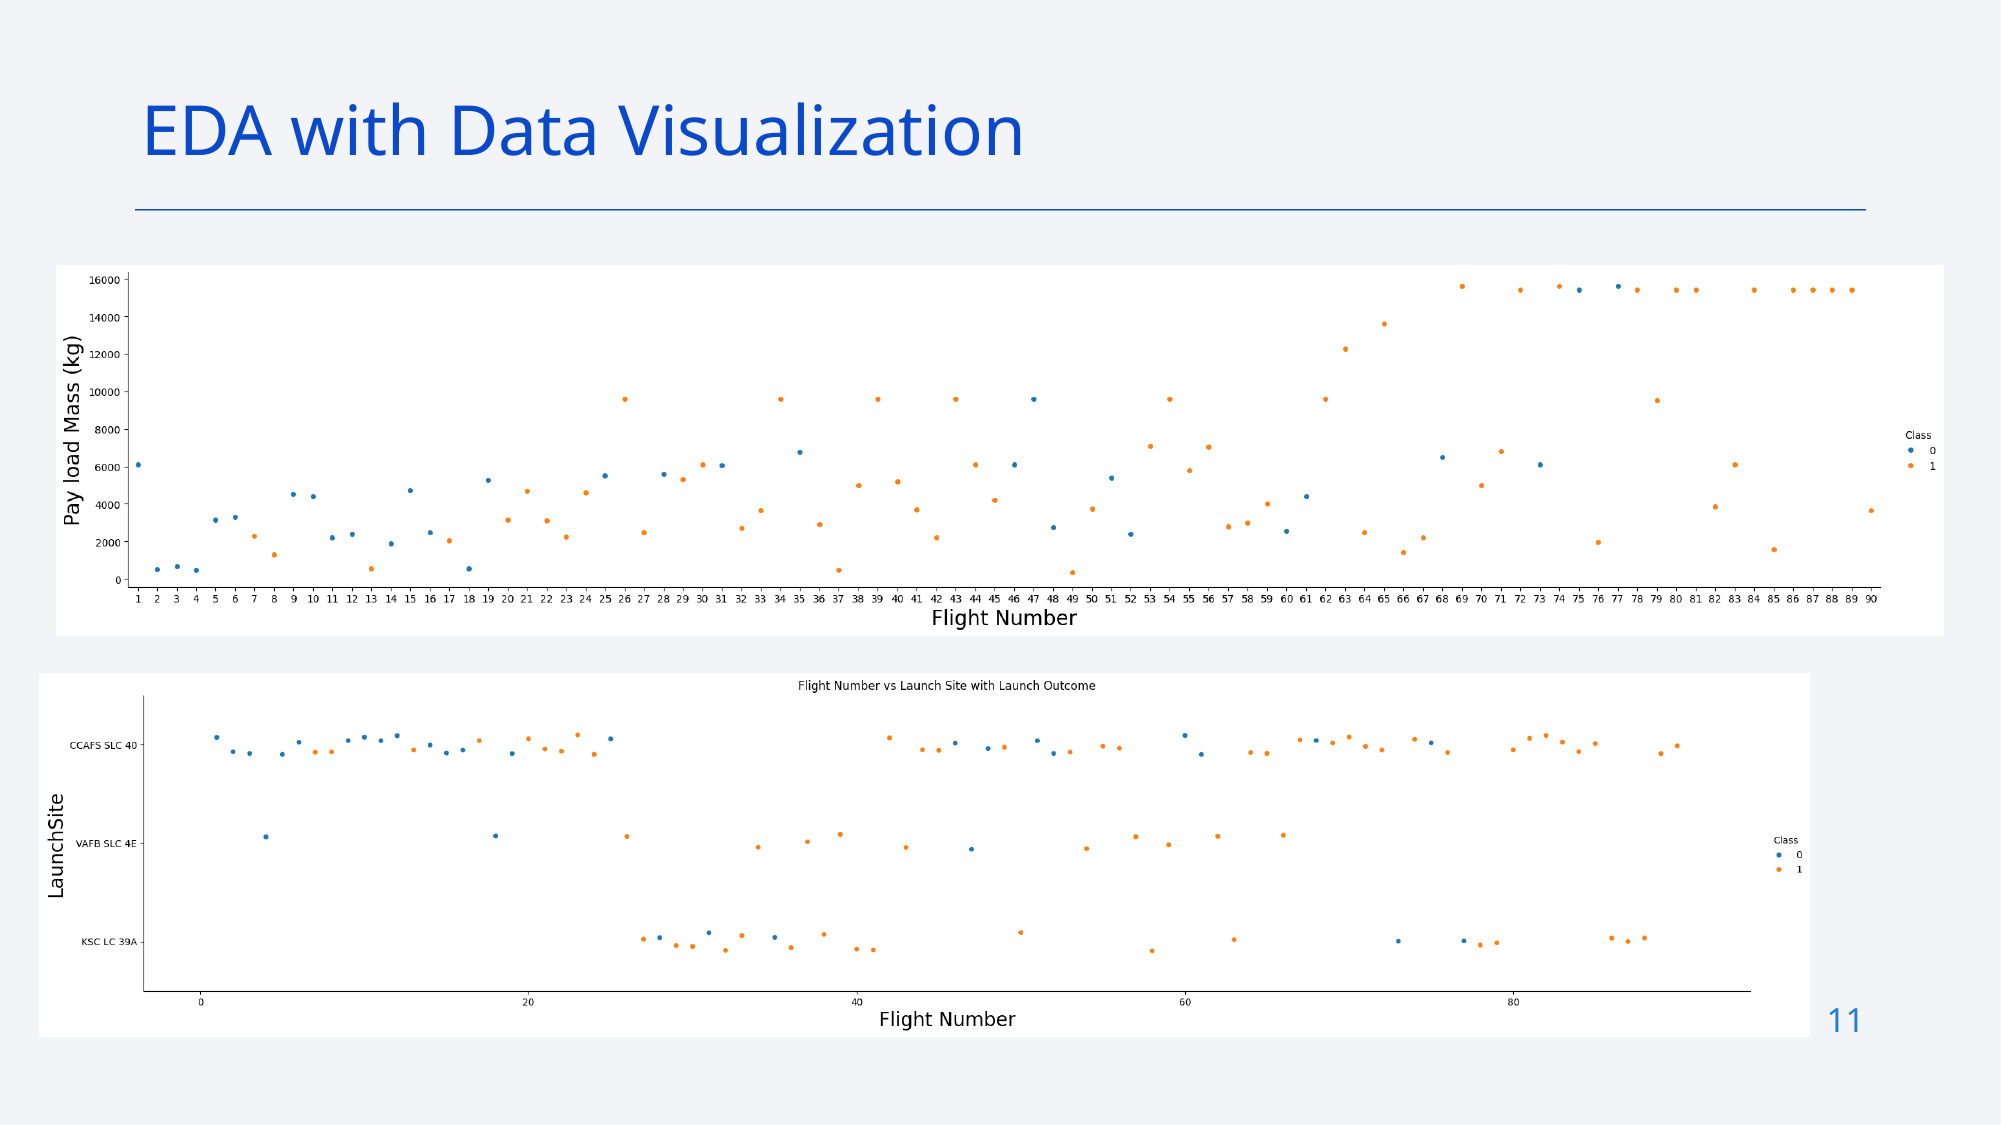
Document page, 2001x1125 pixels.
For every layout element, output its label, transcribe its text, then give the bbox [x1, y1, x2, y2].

picture [0, 0, 2001, 1125]
slide_number 11 [1429, 988, 1880, 1055]
text_box EDA with Data Visualization [126, 88, 1852, 179]
